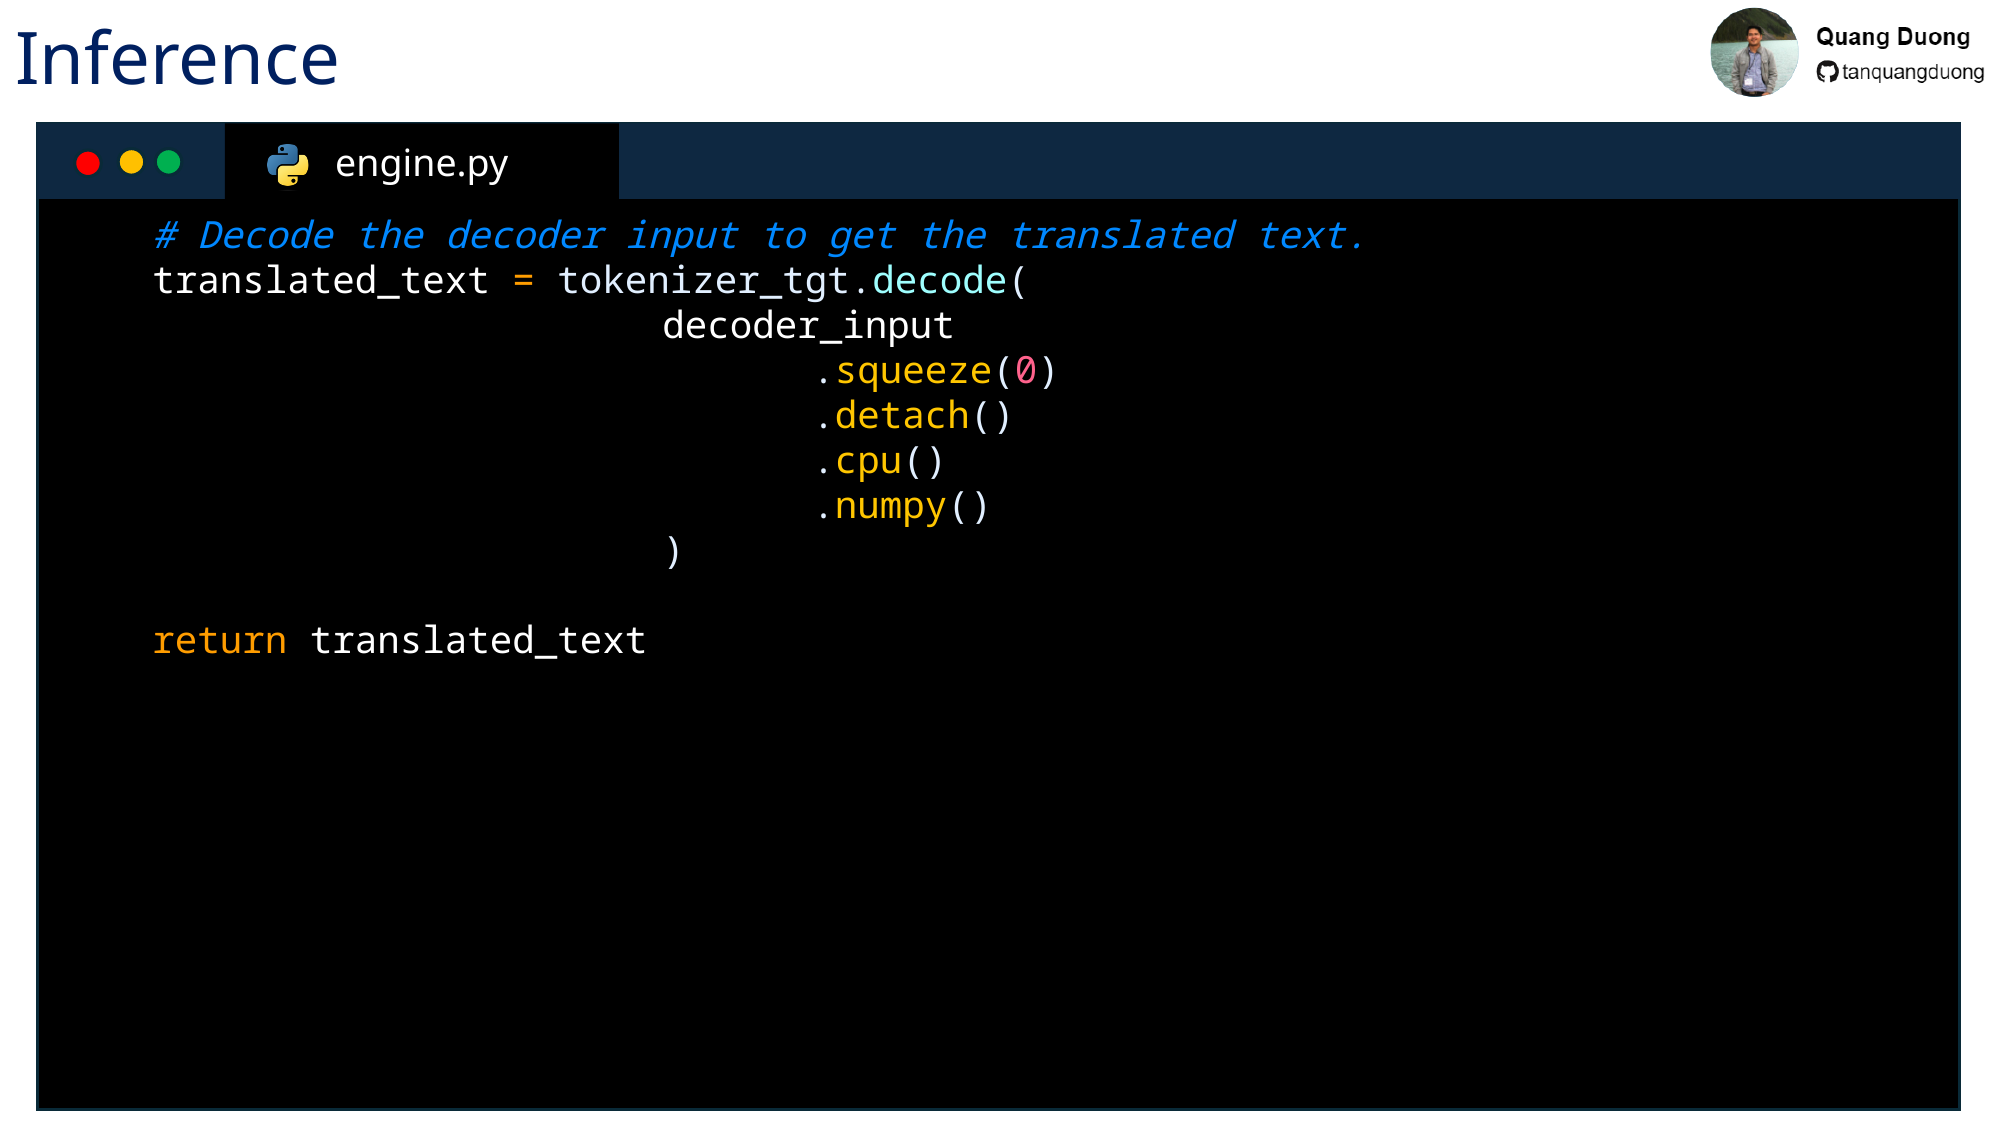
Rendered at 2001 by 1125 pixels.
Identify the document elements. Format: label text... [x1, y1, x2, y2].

picture [1704, 6, 1986, 101]
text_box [36, 122, 1962, 1111]
text_box Inference [0, 13, 1369, 108]
picture [266, 143, 311, 192]
